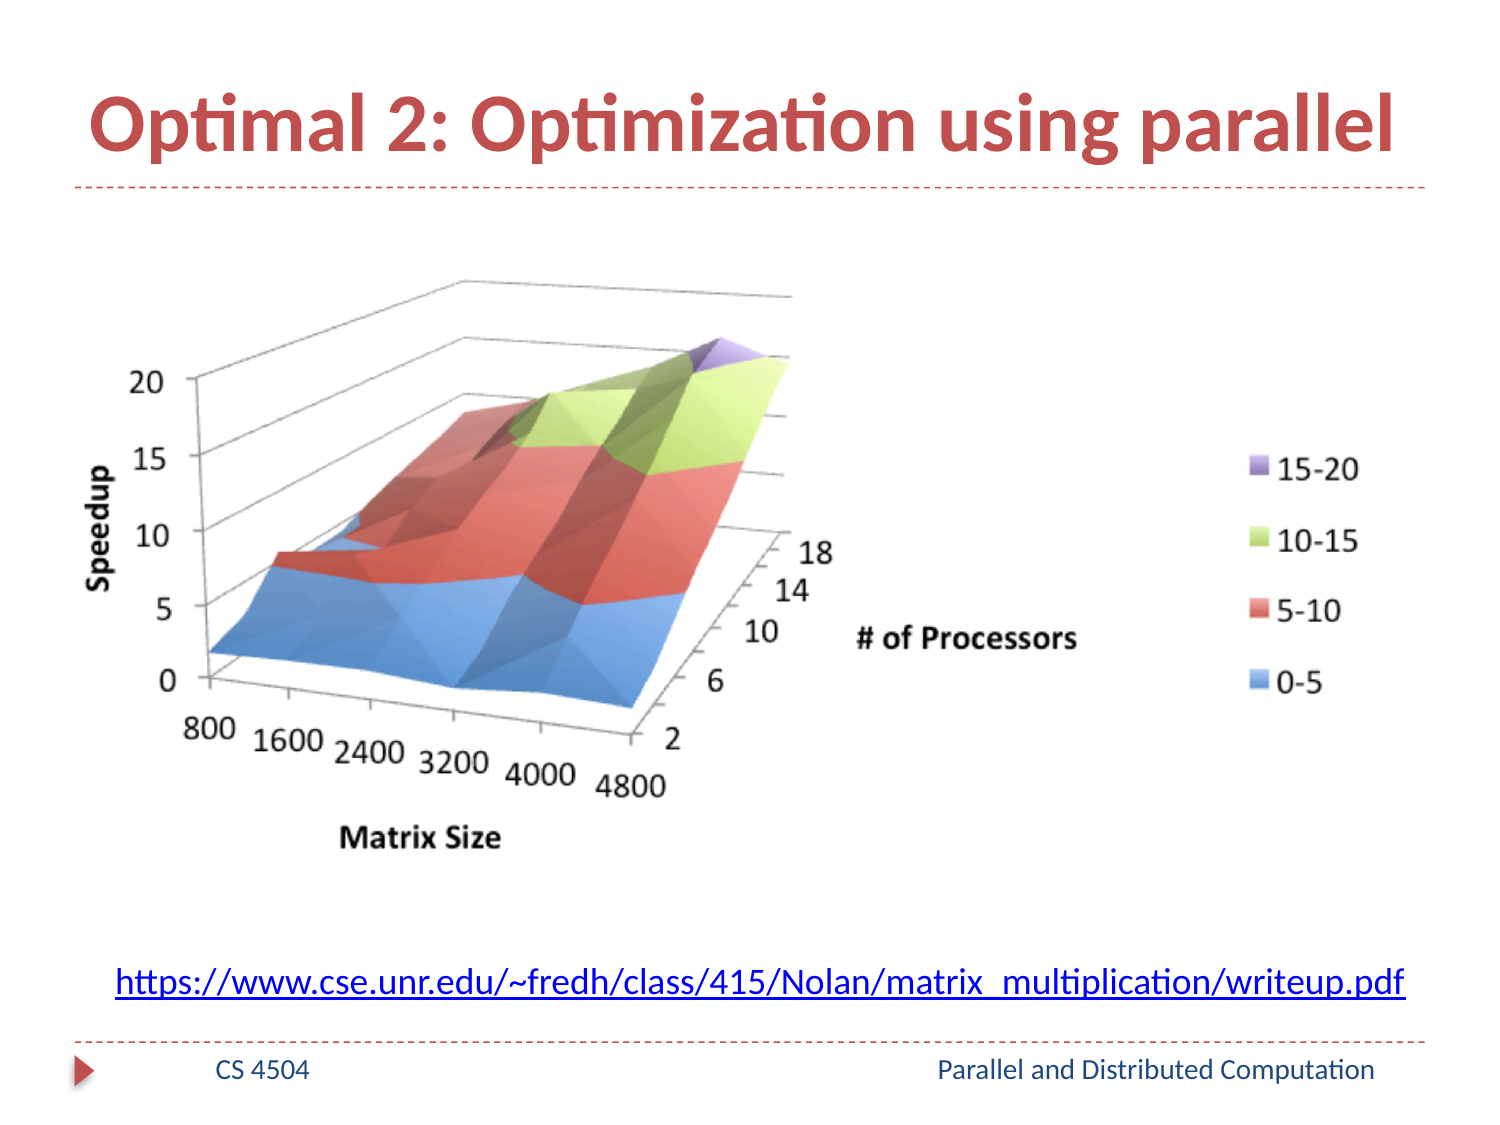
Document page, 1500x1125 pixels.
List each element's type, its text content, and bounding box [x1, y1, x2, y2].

title Optimal 2: Optimization using parallel [75, 12, 1425, 175]
picture [74, 255, 1377, 869]
slide_number CS 4504 [100, 1042, 426, 1103]
slide_number Parallel and Distributed Computation [887, 1042, 1426, 1103]
text_box https://www.cse.unr.edu/~fredh/class/415/Nolan/matrix_multiplication/writeup.pdf [100, 949, 1463, 1010]
